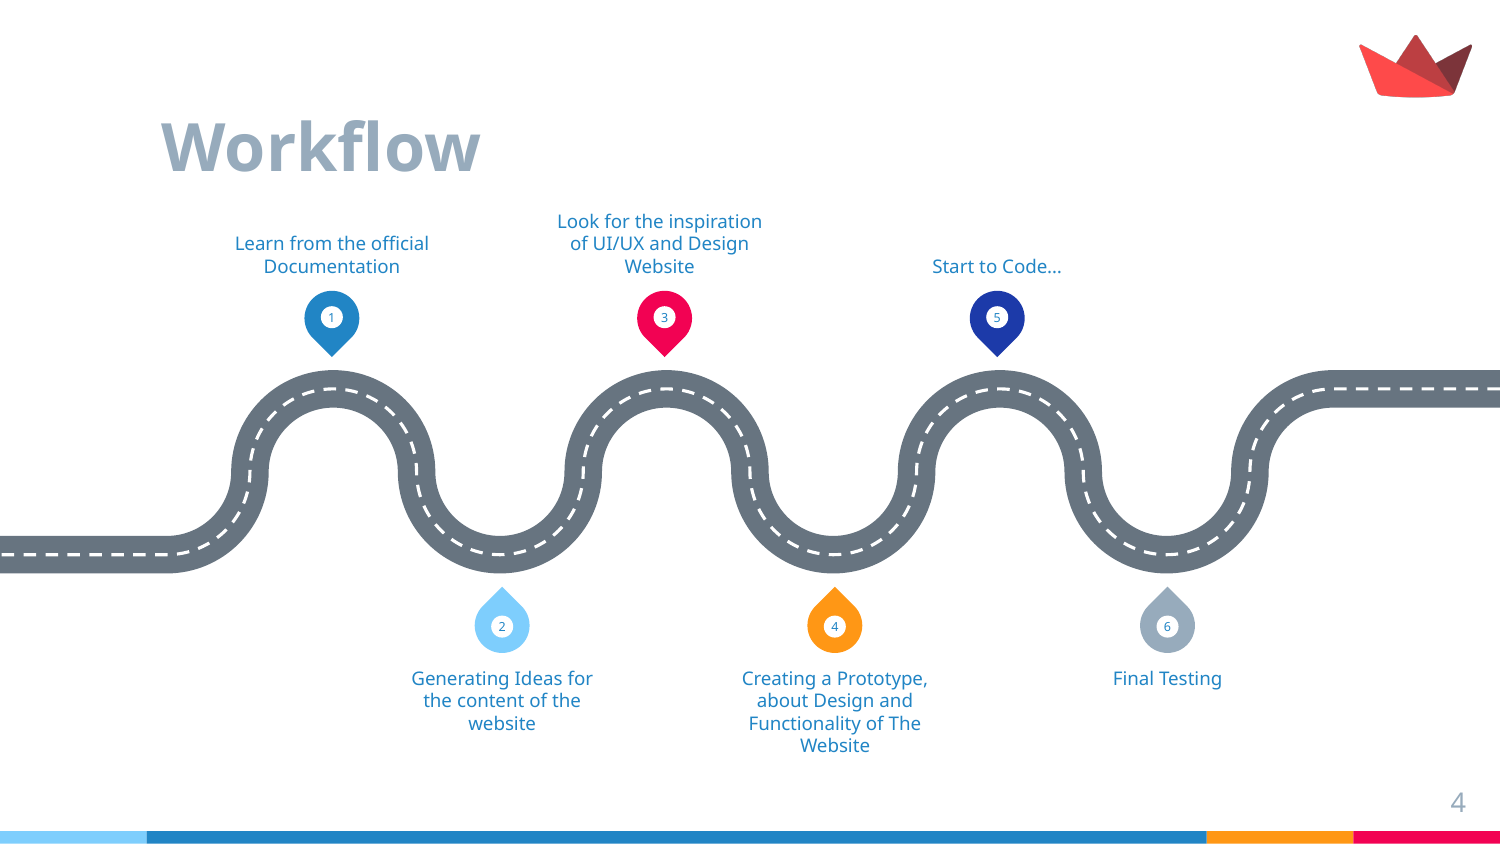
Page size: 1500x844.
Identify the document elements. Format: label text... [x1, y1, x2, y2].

slide_number 4 [1391, 770, 1482, 822]
text_box [807, 586, 863, 653]
text_box Start to Code… [891, 189, 1103, 278]
text_box [0, 388, 1500, 555]
text_box [304, 290, 360, 358]
text_box [969, 290, 1025, 358]
text_box 1 [320, 306, 343, 329]
text_box Generating Ideas for the content of the website [396, 666, 608, 755]
text_box 2 [491, 615, 514, 638]
text_box Learn from the official Documentation [226, 189, 438, 278]
text_box Final Testing [1062, 666, 1273, 755]
text_box [474, 586, 530, 653]
text_box 3 [653, 306, 676, 329]
text_box 4 [823, 615, 846, 638]
title Workflow [146, 58, 1207, 200]
text_box [1140, 586, 1195, 653]
text_box Creating a Prototype, about Design and Functionality of The Website [729, 666, 941, 755]
text_box Look for the inspiration of UI/UX and Design Website [553, 189, 765, 278]
picture [1359, 35, 1472, 98]
text_box 5 [986, 306, 1009, 329]
text_box [637, 290, 693, 358]
text_box 6 [1156, 615, 1179, 638]
